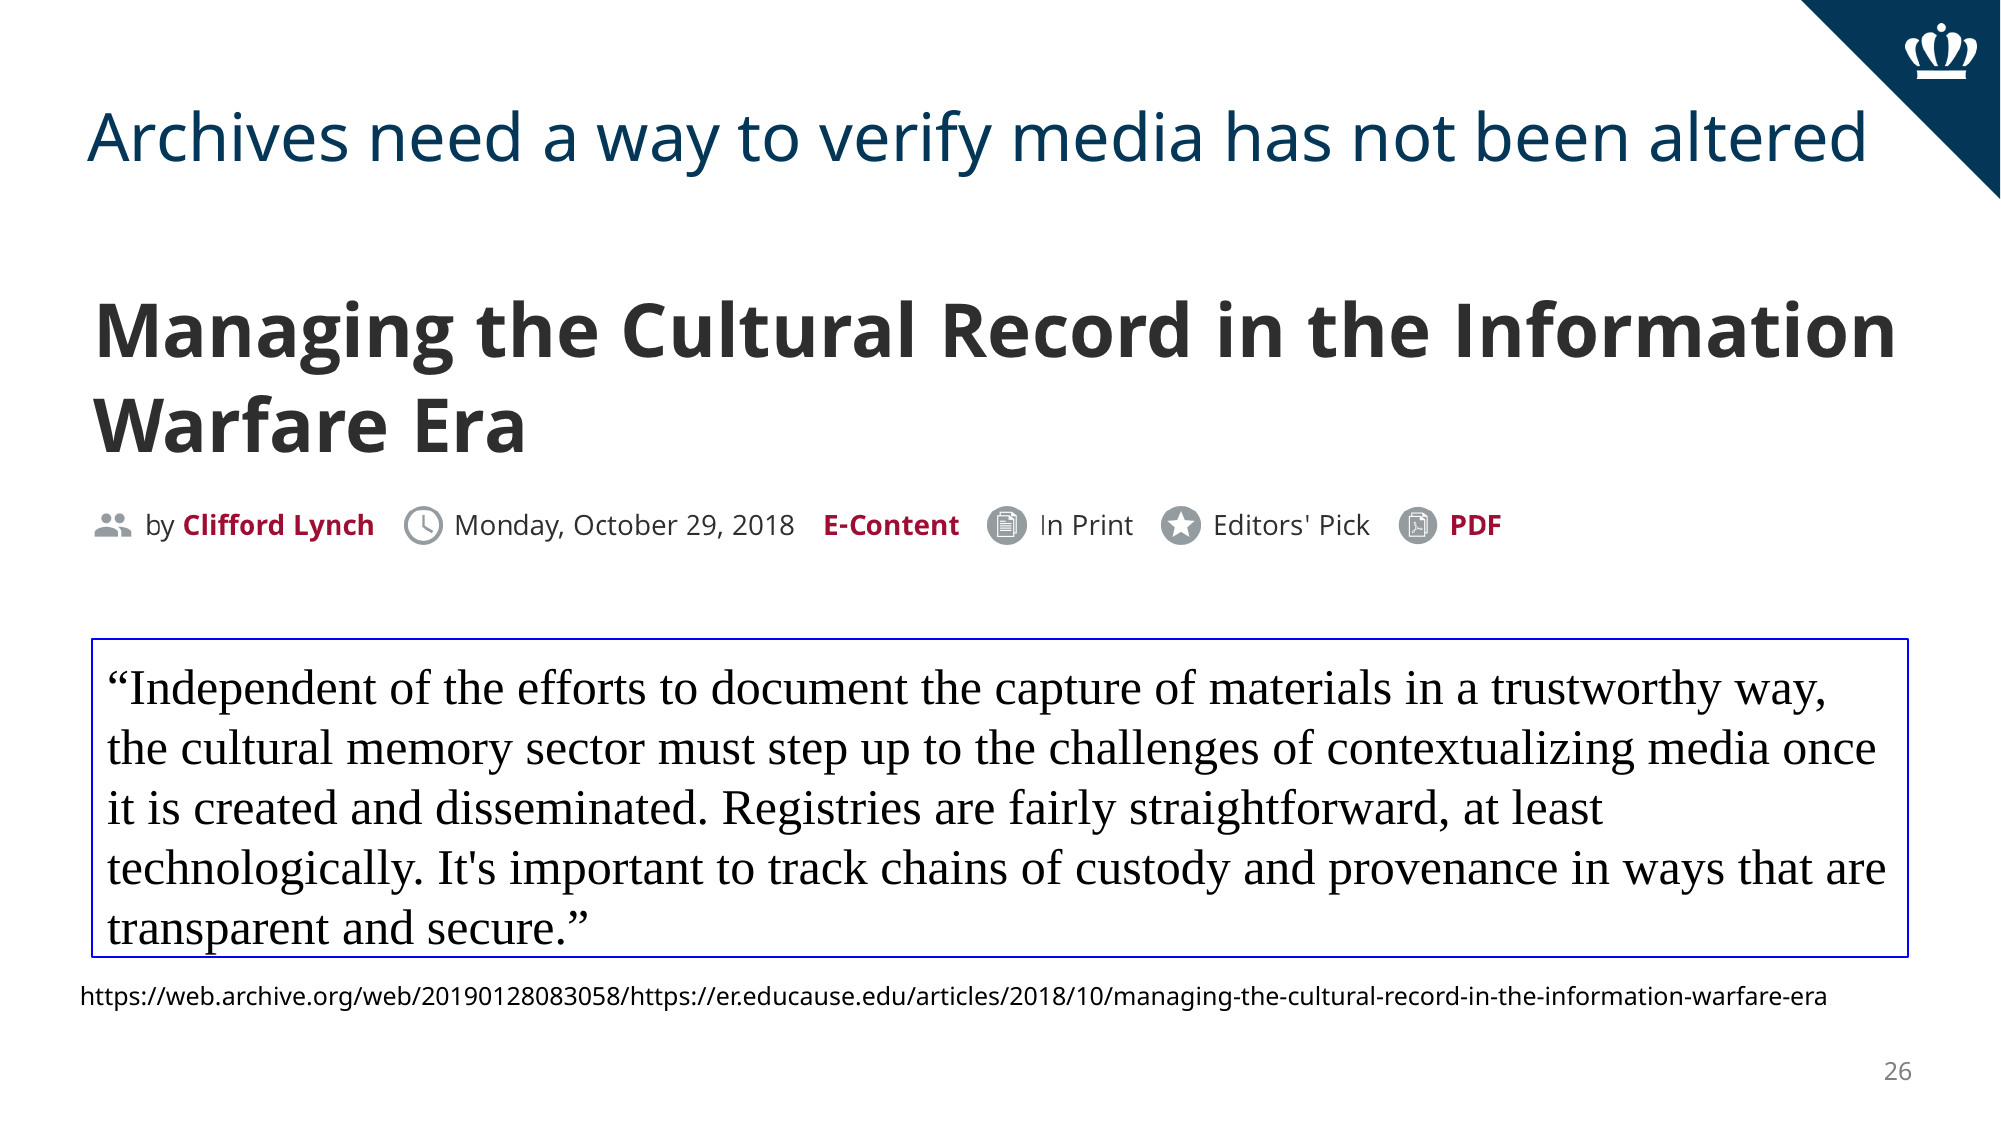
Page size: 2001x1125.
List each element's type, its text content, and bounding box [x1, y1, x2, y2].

list https://web.archive.org/web/20190128083058/https://er.educause.edu/articles/2018/10/managing-the-cultural-record-in-the-information-warfare-era [64, 969, 1922, 1053]
picture [1905, 23, 1977, 79]
picture [71, 275, 1929, 628]
text_box “Independent of the efforts to document the capture of materials in a trustworthy way, the cultural memory sector must step up to the challenges of contextualizing media once it is created and disseminated. Registries are fairly straightforward, at least technologically. It's important to track chains of custody and provenance in ways that are transparent and secure.” [92, 639, 1908, 958]
title Archives need a way to verify media has not been altered [72, 59, 1928, 220]
slide_number ‹#› [1477, 1042, 1928, 1103]
